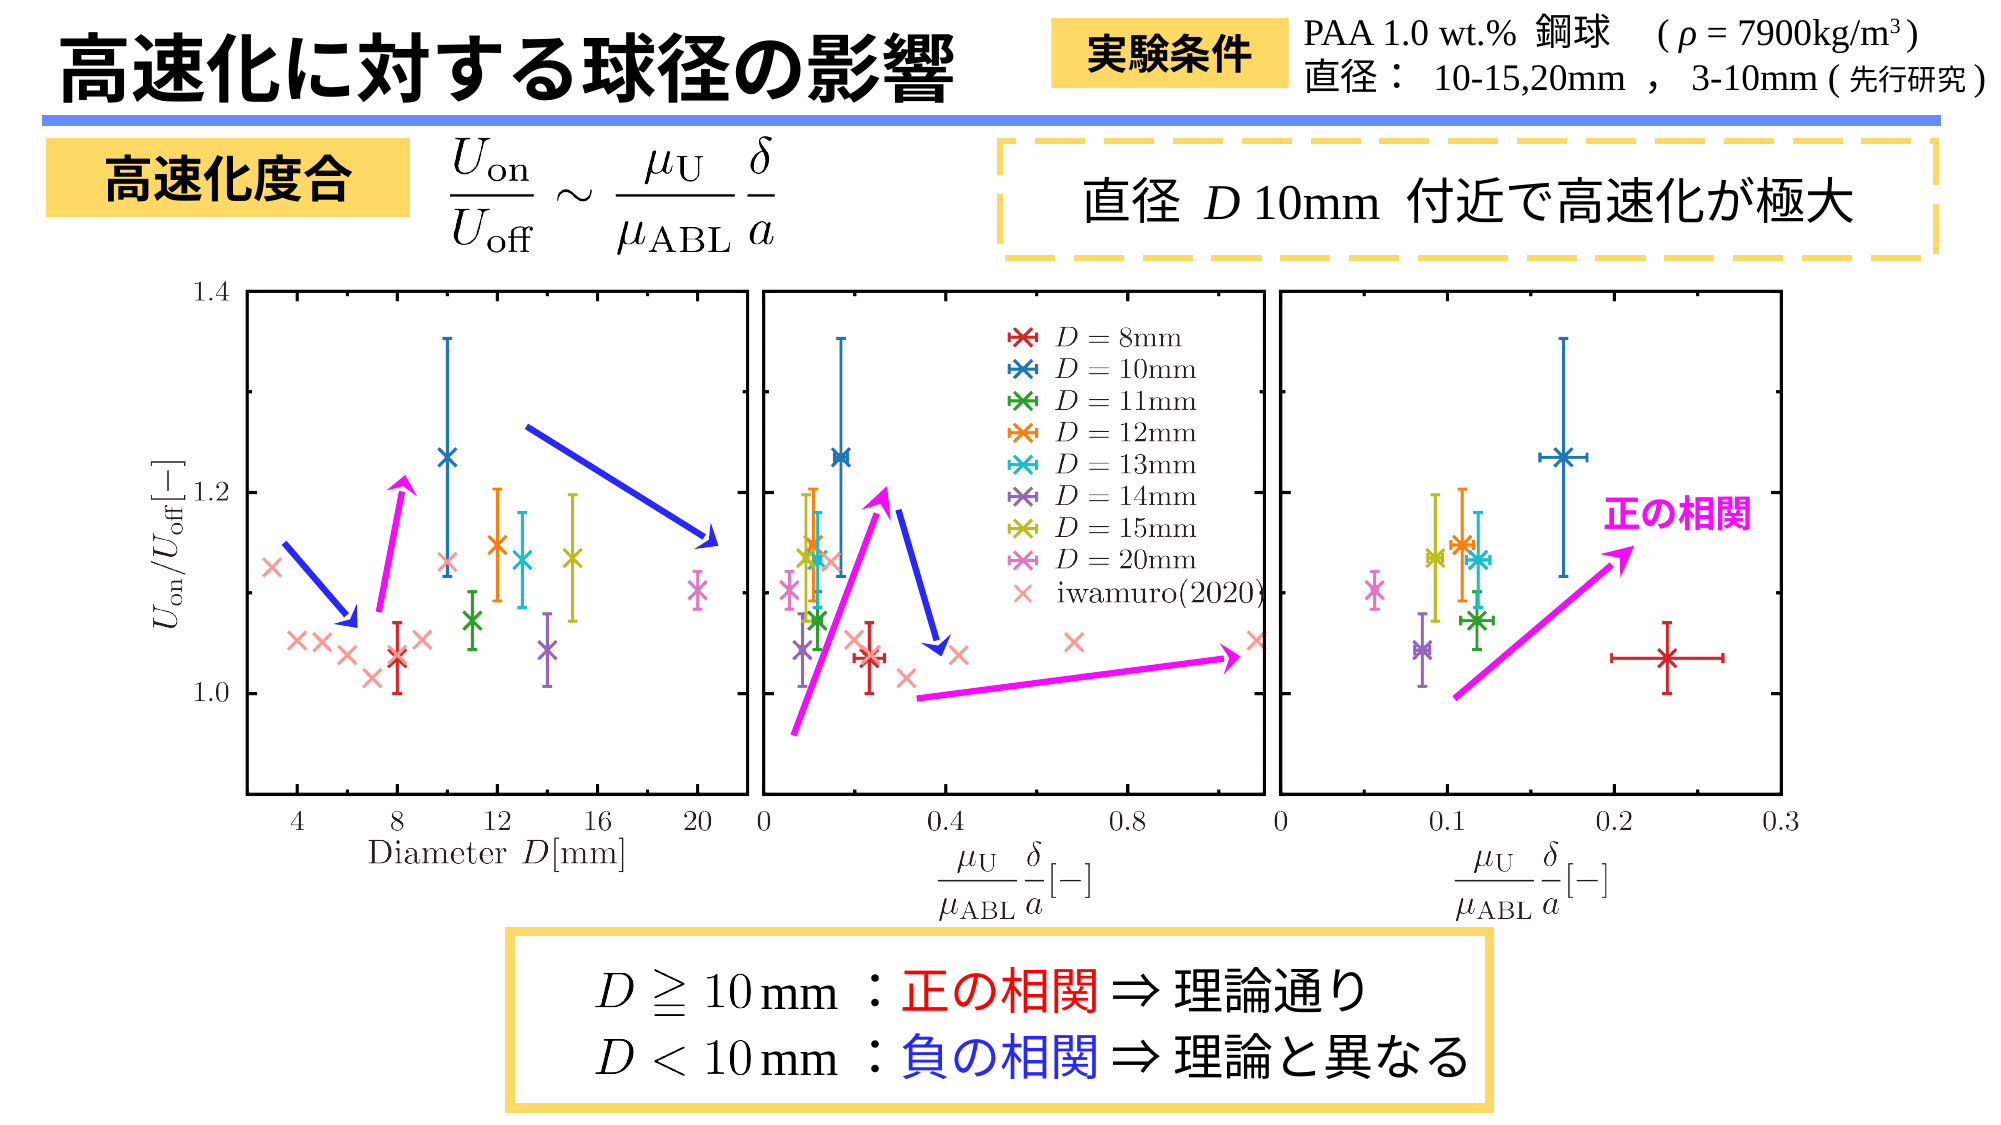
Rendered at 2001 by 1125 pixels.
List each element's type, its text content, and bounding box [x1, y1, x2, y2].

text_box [284, 542, 358, 628]
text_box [526, 426, 719, 546]
picture [77, 136, 1865, 924]
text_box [378, 474, 406, 612]
text_box 実験条件 [1050, 17, 1288, 89]
title 高速化に対する球径の影響 [41, 4, 1767, 141]
text_box PAA 1.0 wt.% 鋼球 ( ρ = 7900kg/m3 ) 直径： 10-15,20mm ，3-10mm (先行研究) [1288, 0, 2000, 105]
text_box 高速化度合 [50, 141, 406, 213]
picture [595, 1039, 751, 1076]
text_box mm：正の相関 ⇒ 理論通り mm：負の相関 ⇒ 理論と異なる [509, 930, 1491, 1109]
picture [595, 969, 751, 1016]
text_box 直径 D 10mm 付近で高速化が極大 [999, 140, 1937, 259]
